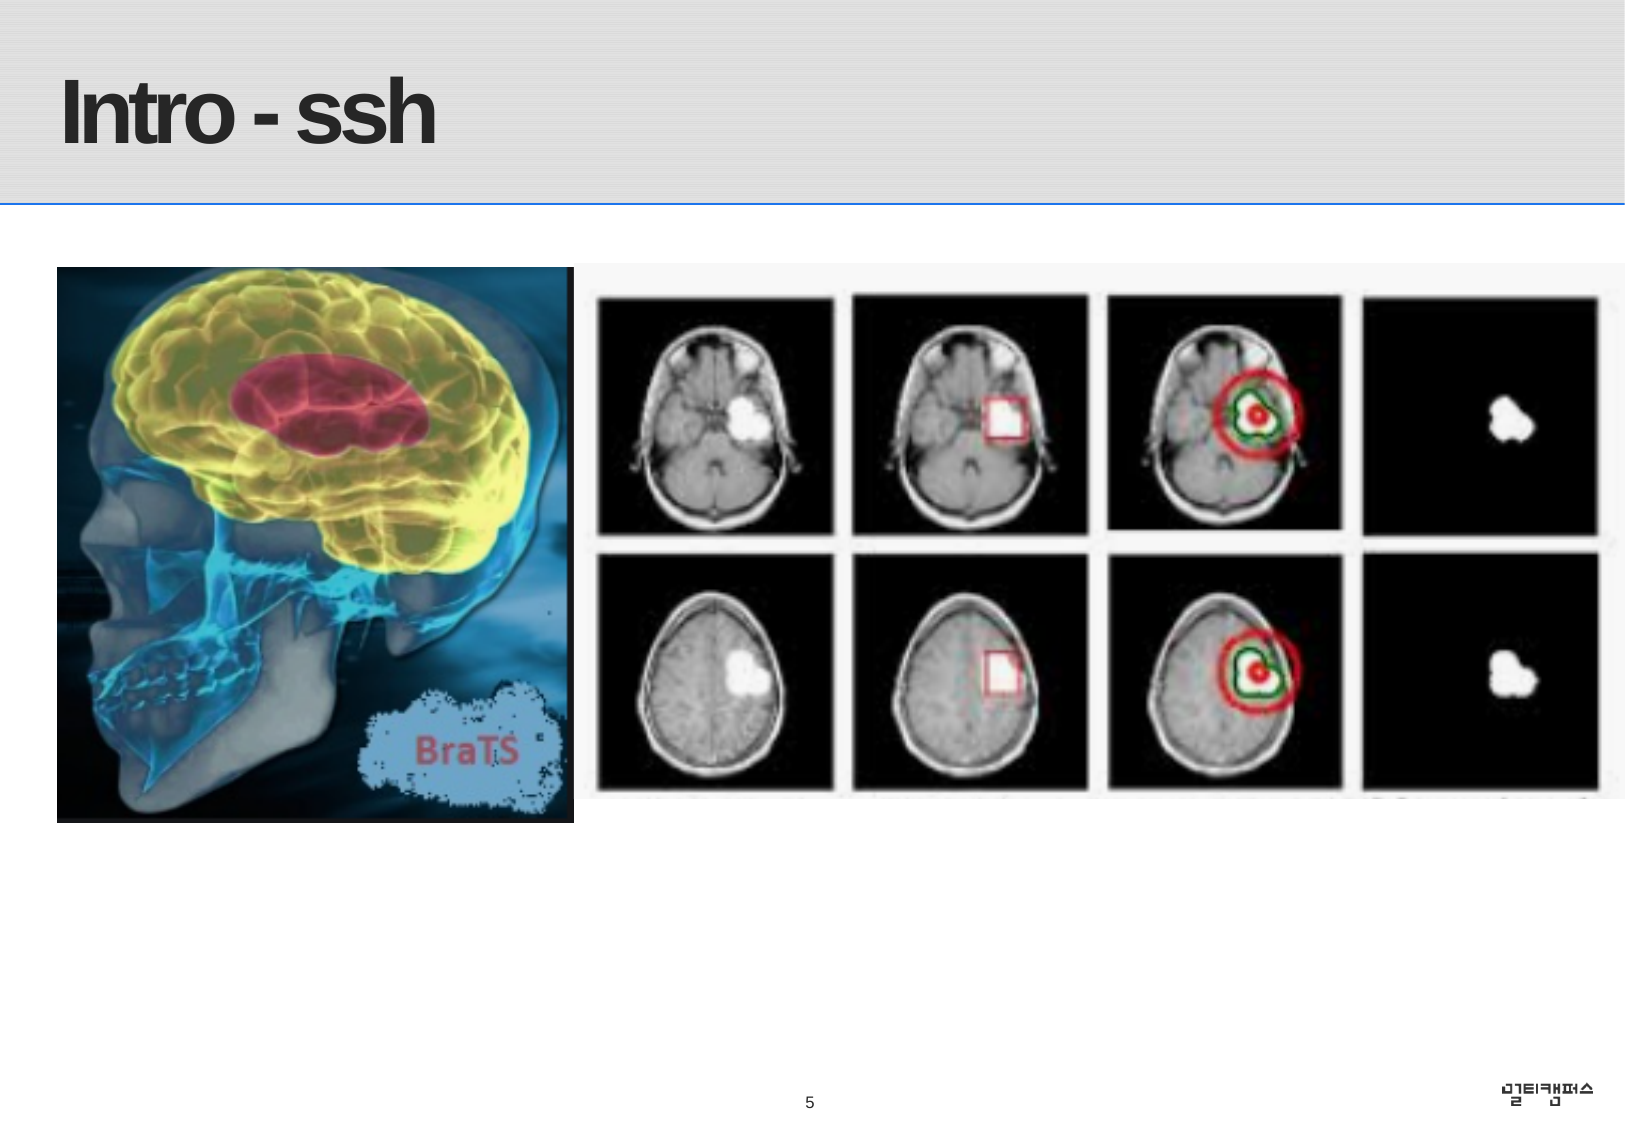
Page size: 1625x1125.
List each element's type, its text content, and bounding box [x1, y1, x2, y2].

picture [0, 205, 1625, 1125]
picture [0, 0, 1625, 203]
title Intro - ssh [44, 61, 1312, 153]
